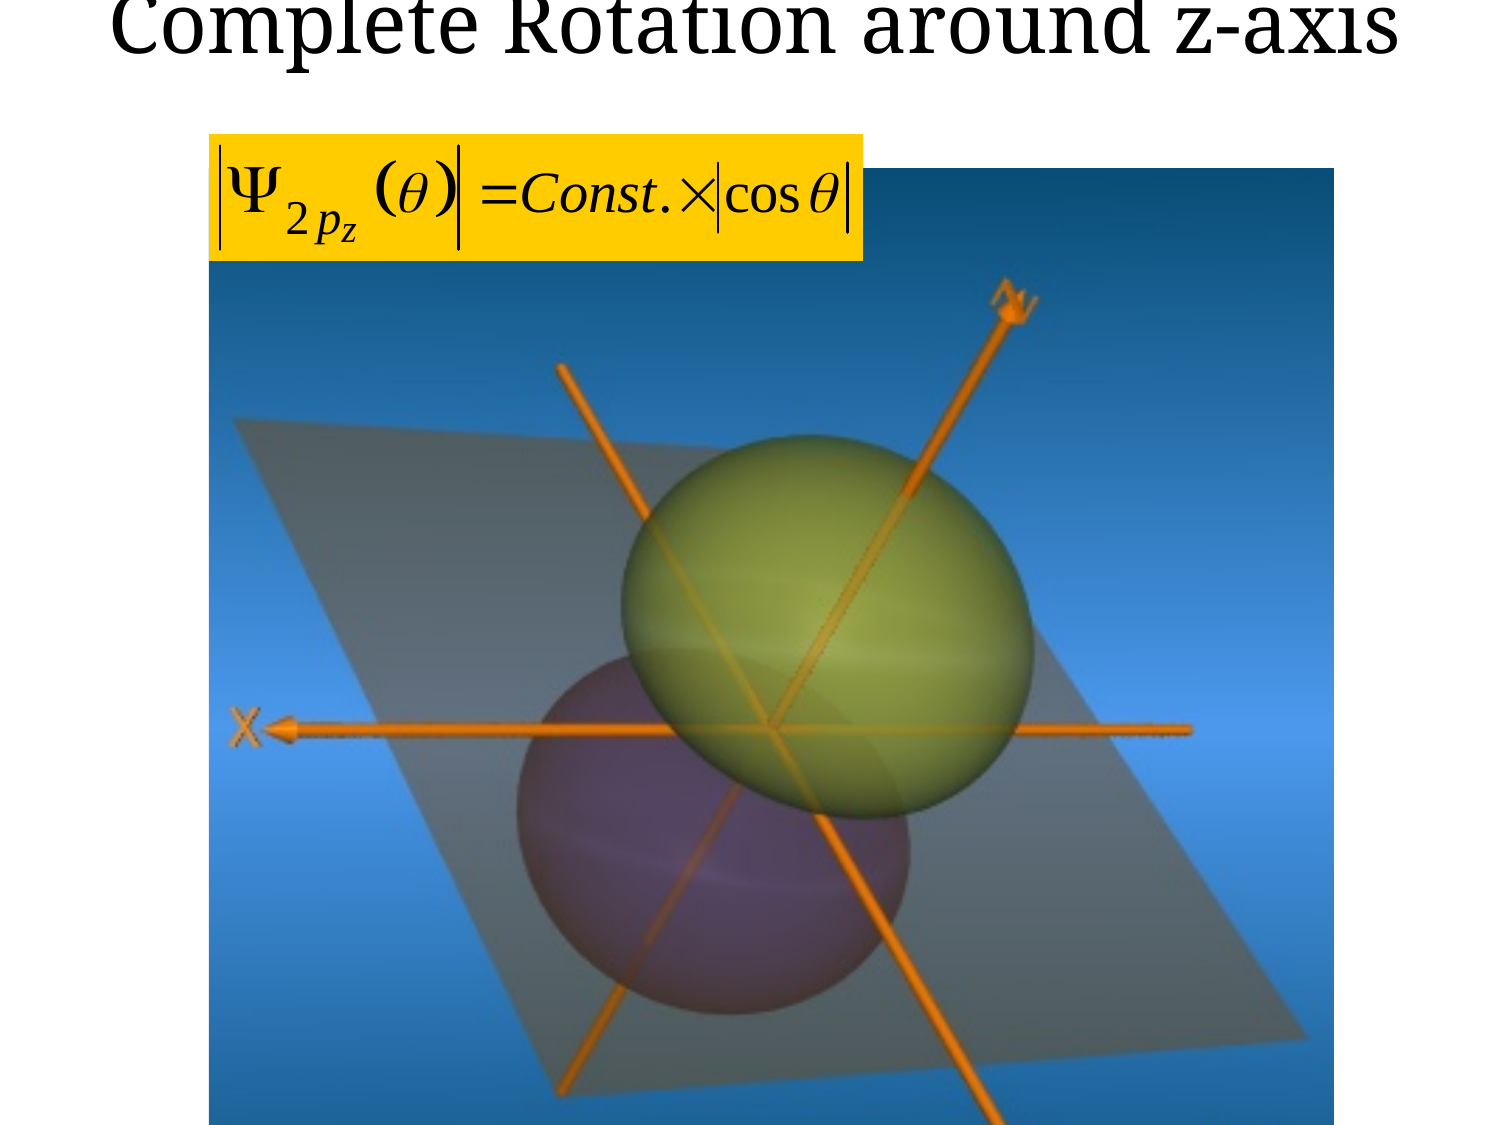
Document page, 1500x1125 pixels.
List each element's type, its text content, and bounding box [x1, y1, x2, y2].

text_box Complete Rotation around z-axis [79, 0, 1430, 51]
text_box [208, 133, 863, 262]
picture [208, 168, 1335, 1125]
